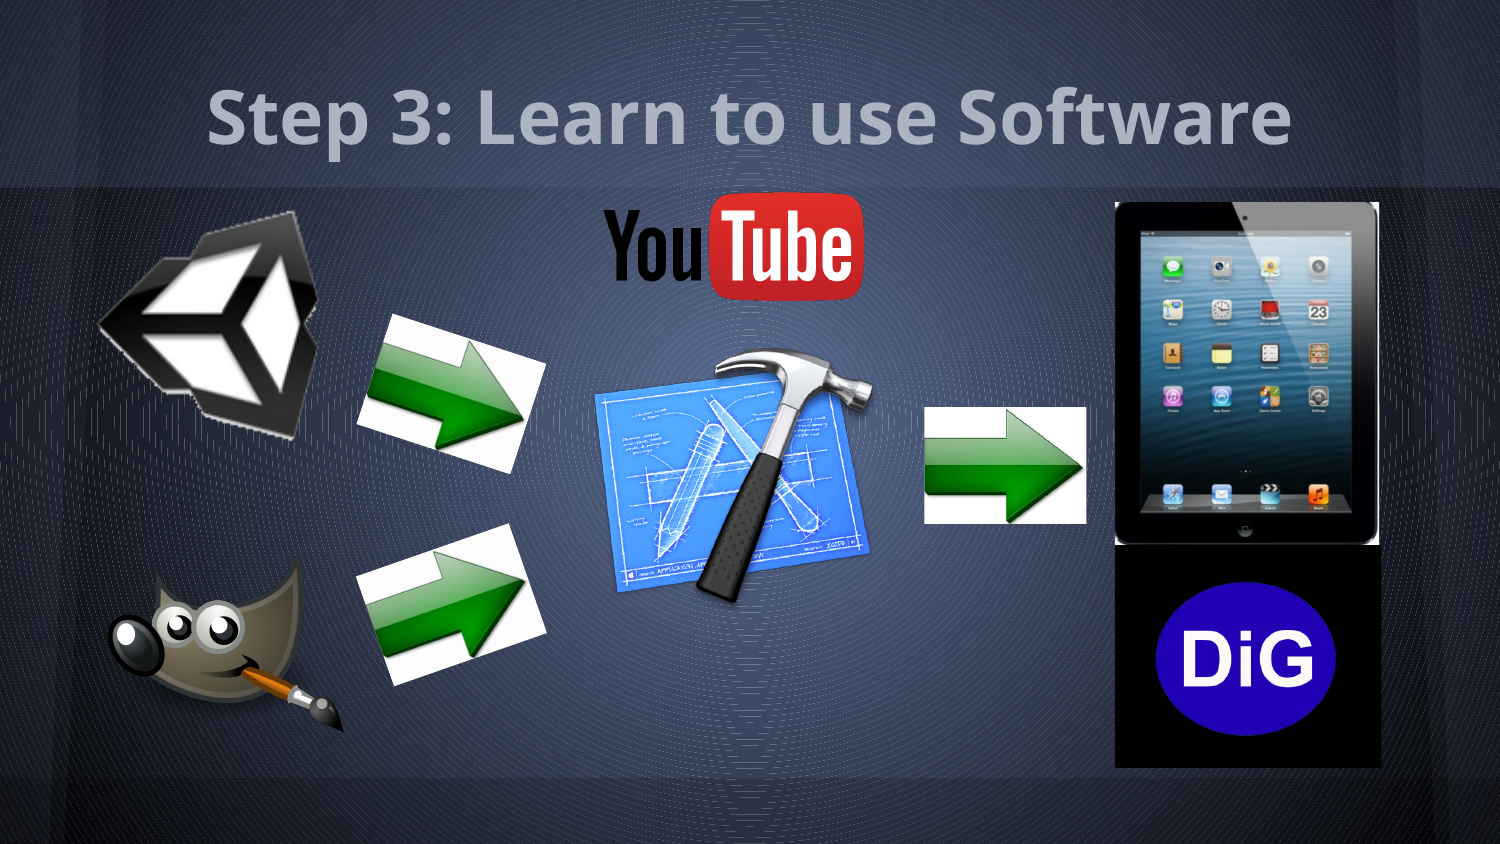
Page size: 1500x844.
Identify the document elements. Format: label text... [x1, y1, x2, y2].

picture [924, 406, 1087, 524]
picture [87, 202, 335, 453]
picture [105, 515, 351, 762]
picture [357, 121, 934, 612]
title Step 3: Learn to use Software [75, 33, 1425, 175]
picture [1114, 202, 1382, 768]
picture [356, 523, 547, 687]
